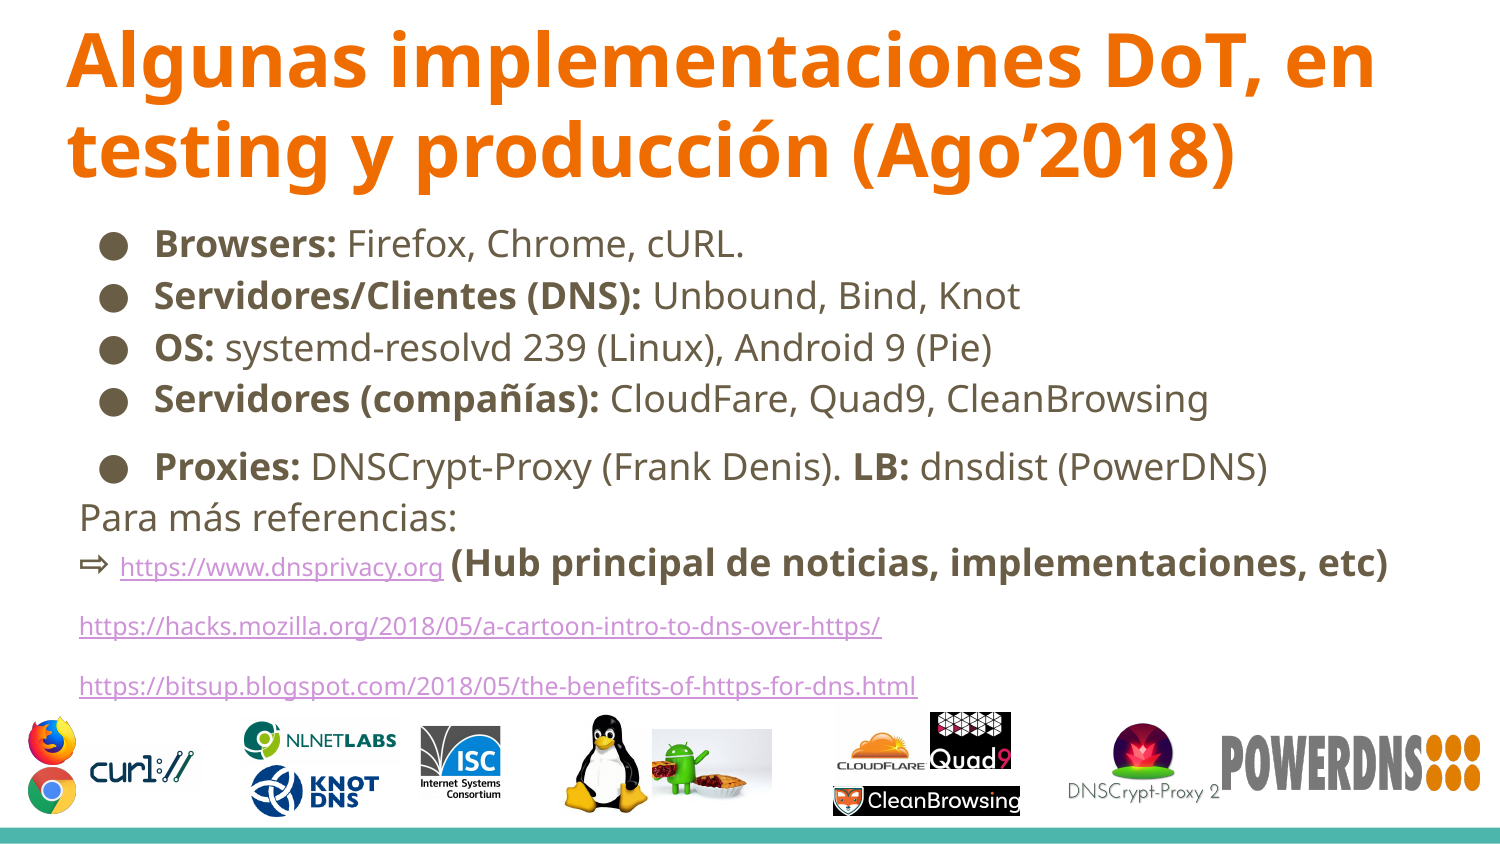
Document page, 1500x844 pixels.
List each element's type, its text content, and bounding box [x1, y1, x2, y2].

picture [930, 712, 1011, 769]
picture [833, 705, 1021, 817]
picture [241, 716, 401, 817]
title Algunas implementaciones DoT, en testing y producción (Ago’2018) [51, 0, 1449, 209]
picture [559, 707, 772, 817]
picture [420, 725, 501, 800]
picture [28, 767, 76, 815]
picture [80, 744, 203, 792]
picture [1066, 719, 1480, 805]
picture [28, 716, 76, 765]
list Browsers: Firefox, Chrome, cURL. Servidores/Clientes (DNS): Unbound, Bind, Knot OS: systemd-resolvd 239 (Linux), Android 9 (Pie) Servidores (compañías): CloudFare, Quad9, CleanBrowsing Proxies: DNSCrypt-Proxy (Frank Denis). LB: dnsdist (PowerDNS) Para más referencias: ⇨ https://www.dnsprivacy.org (Hub principal de noticias, implementaciones, etc) https://hacks.mozilla.org/2018/05/a-cartoon-intro-to-dns-over-https/ https://bitsup.blogspot.com/2018/05/the-benefits-of-https-for-dns.html [63, 198, 1462, 730]
